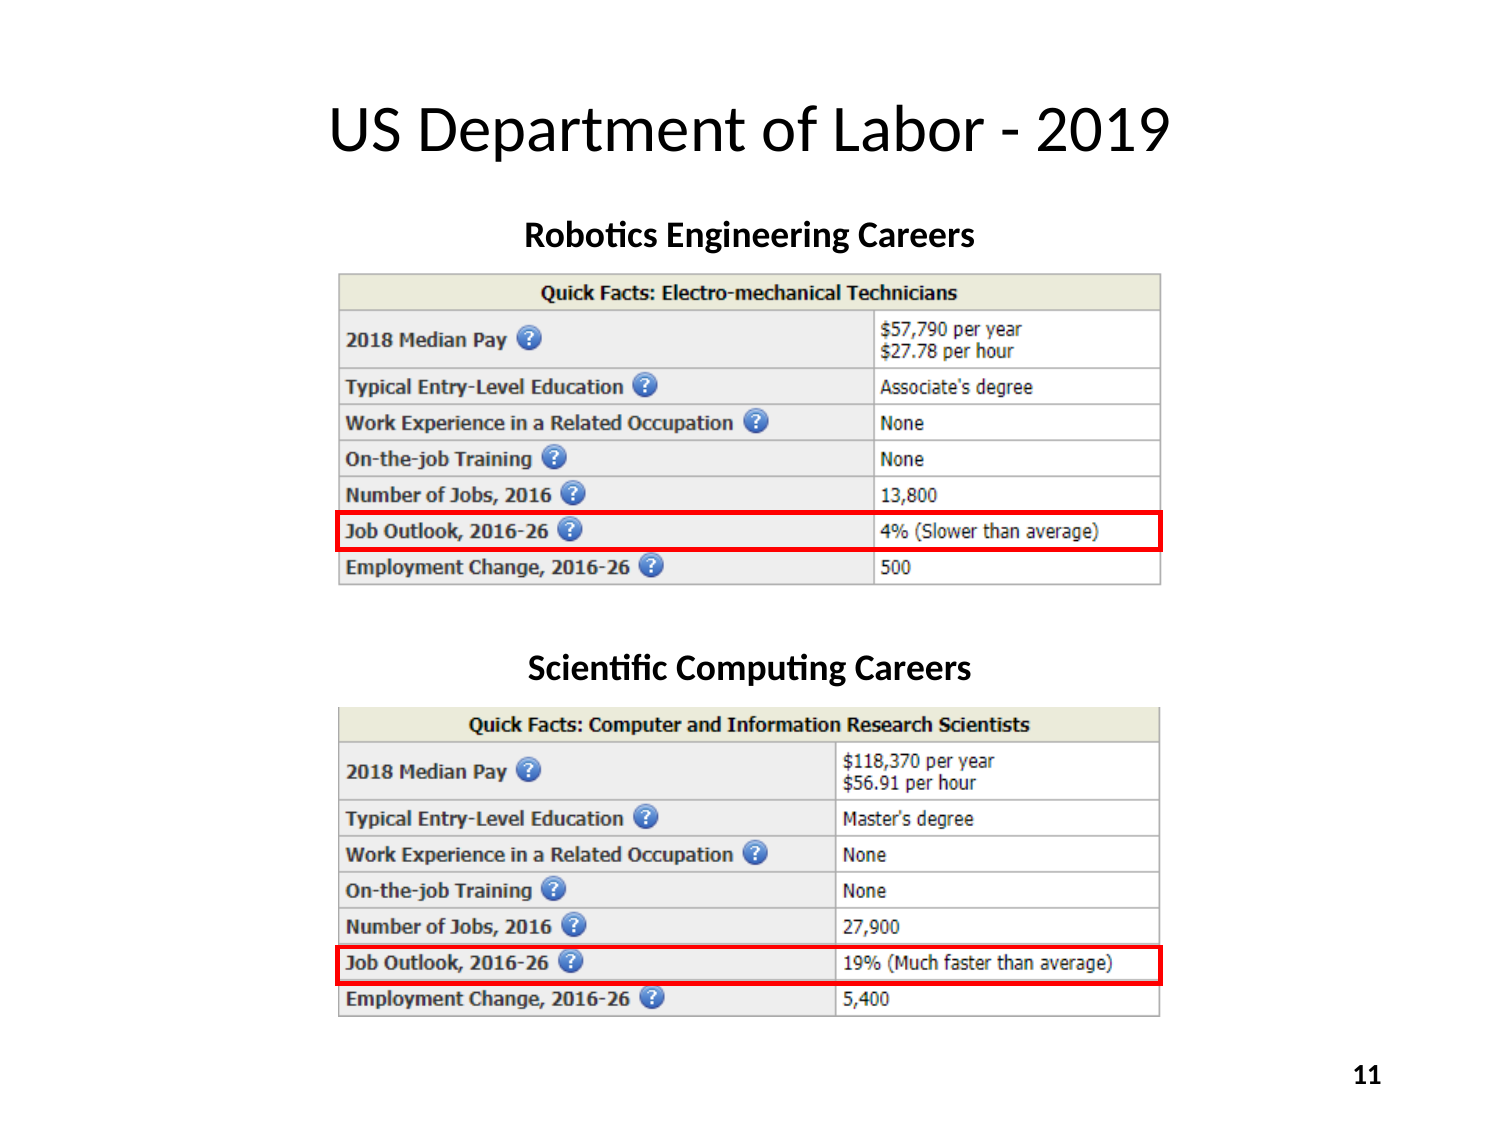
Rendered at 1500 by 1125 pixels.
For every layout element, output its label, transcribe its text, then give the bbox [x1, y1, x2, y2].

text_box Robotics Engineering Careers [359, 202, 1141, 263]
title US Department of Labor - 2019 [103, 59, 1397, 200]
picture [338, 707, 1162, 1018]
slide_number 11 [1059, 1042, 1397, 1103]
text_box Scientific Computing Careers [359, 635, 1141, 696]
picture [337, 272, 1163, 587]
